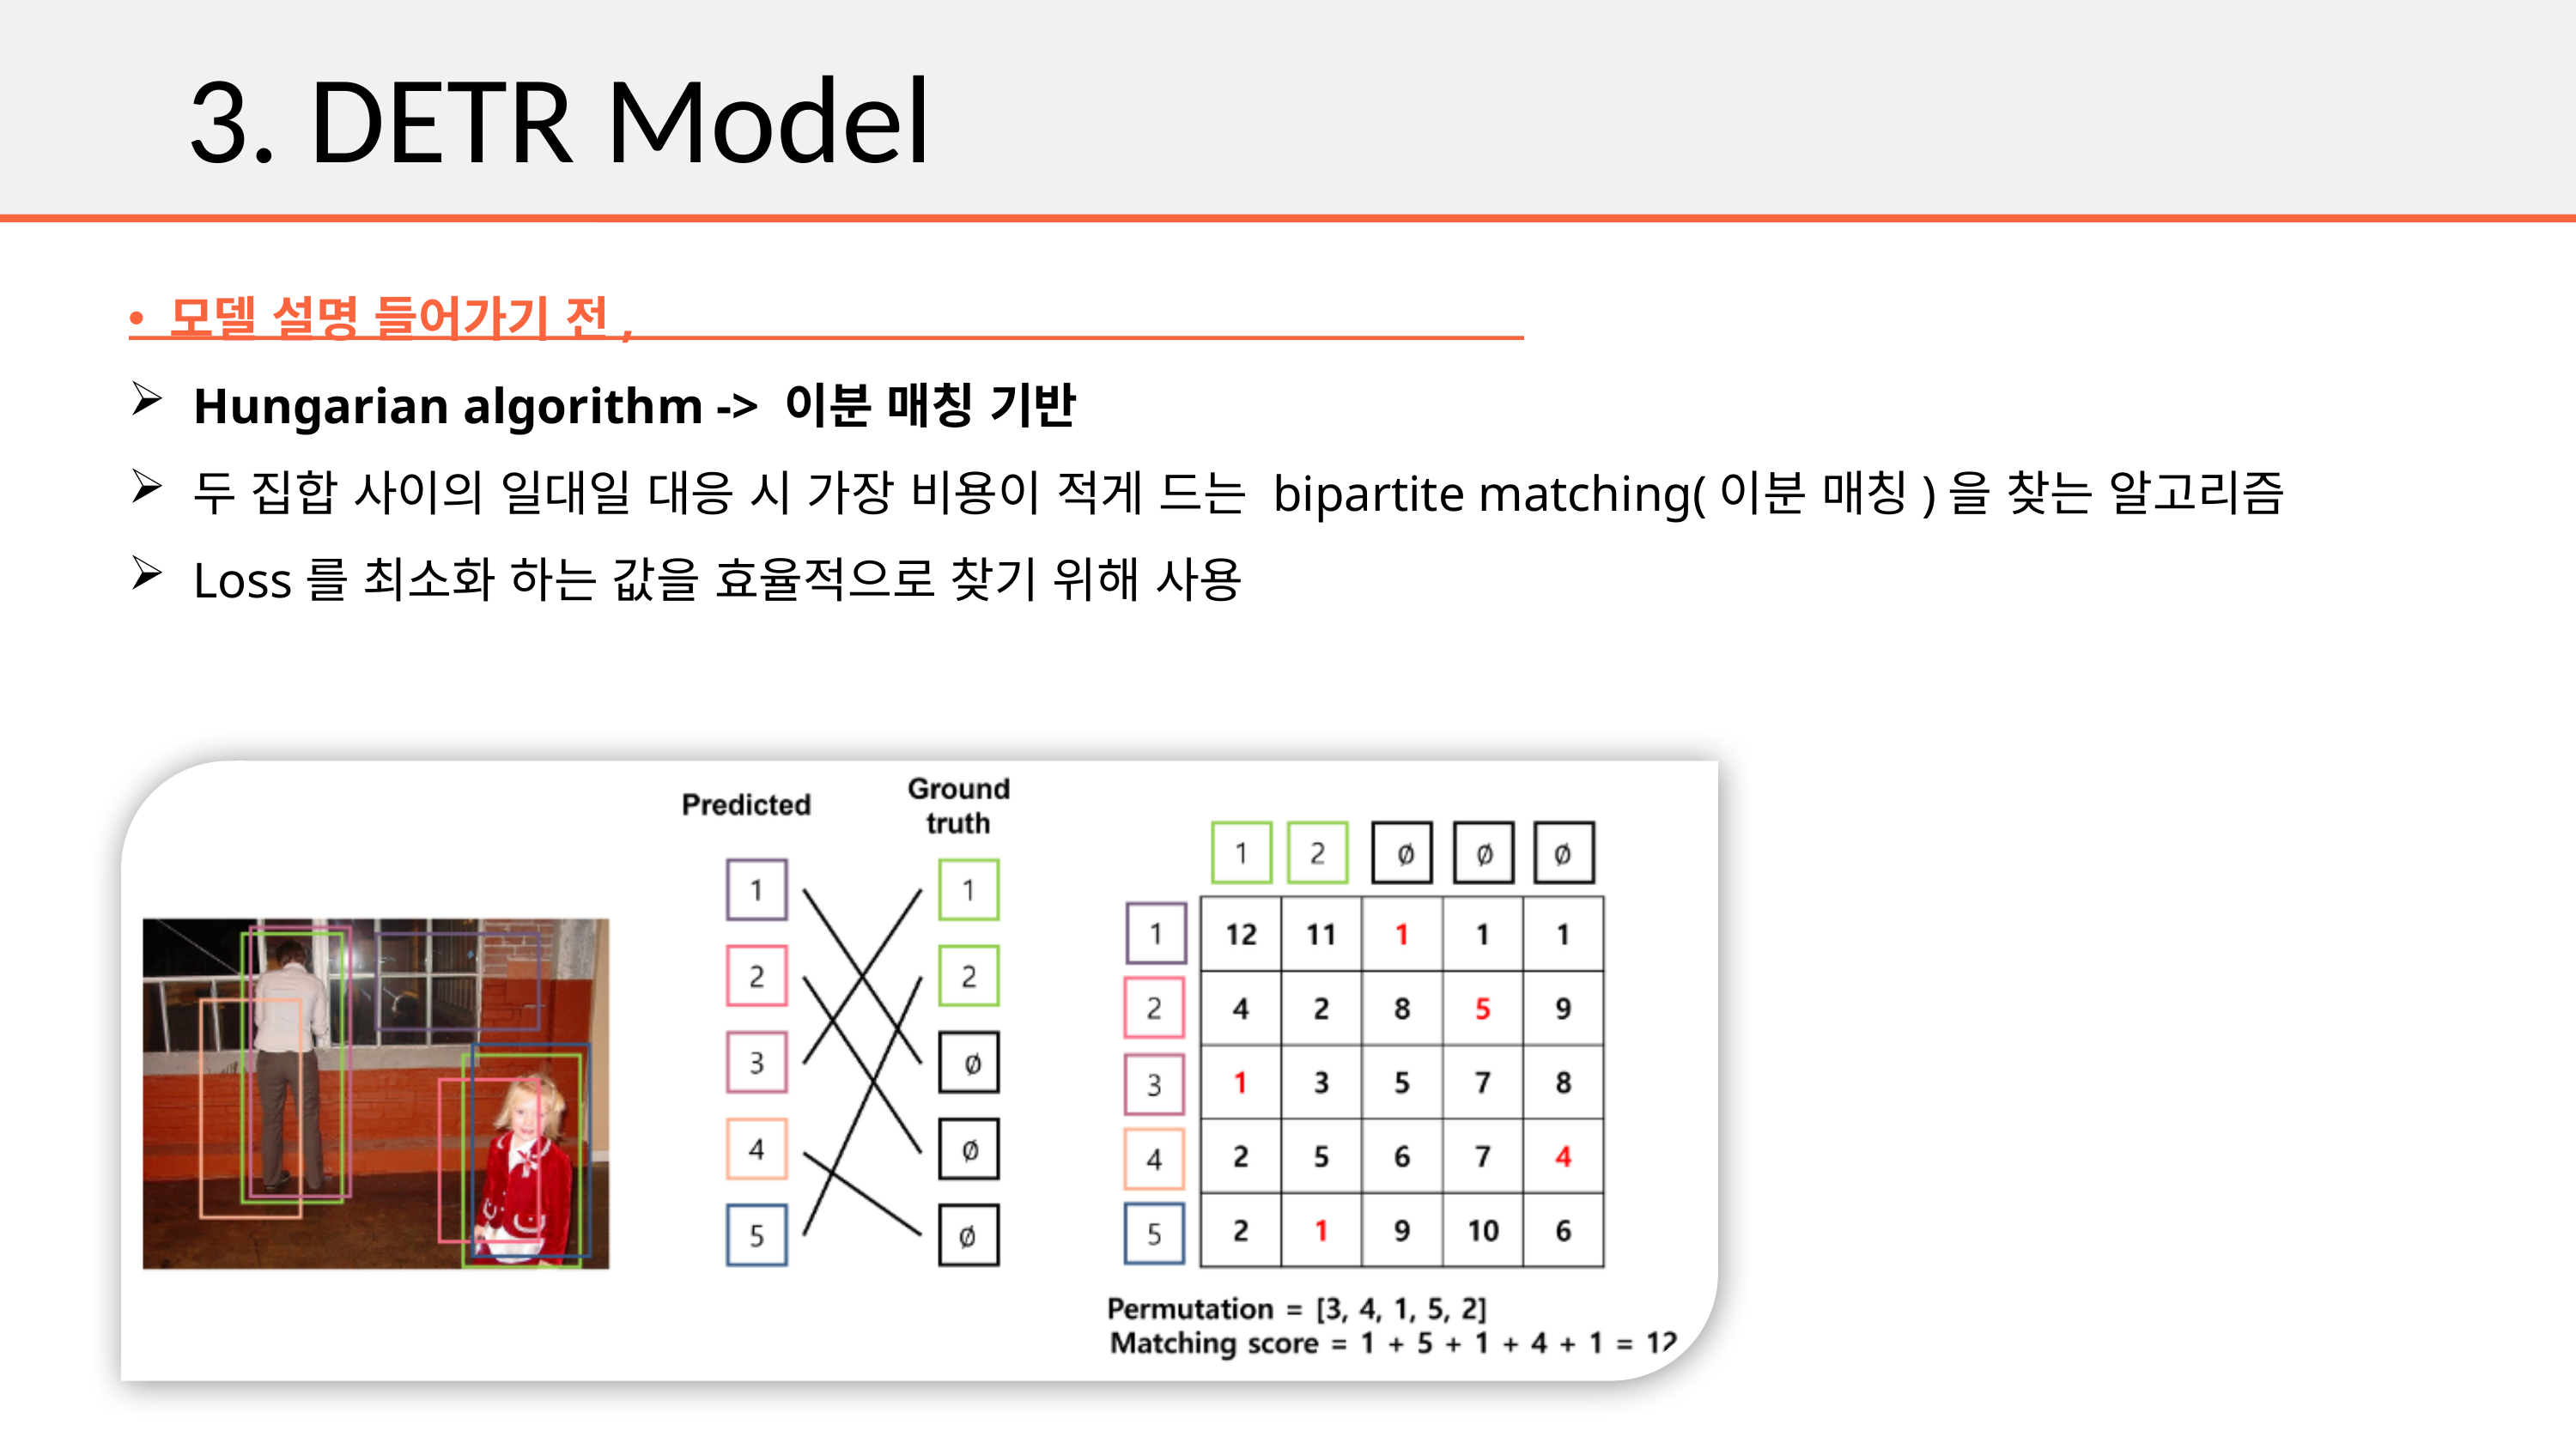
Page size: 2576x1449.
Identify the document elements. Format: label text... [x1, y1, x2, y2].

picture [127, 767, 1712, 1375]
text_box [0, 0, 2576, 218]
text_box 모델 설명 들어가기 전, Hungarian algorithm -> 이분 매칭 기반 두 집합 사이의 일대일 대응 시 가장 비용이 적게 드는 bipartite matching(이분 매칭)을 찾는 알고리즘 Loss를 최소화 하는 값을 효율적으로 찾기 위해 사용 [87, 259, 2501, 694]
text_box 3. DETR Model [185, 37, 1059, 188]
